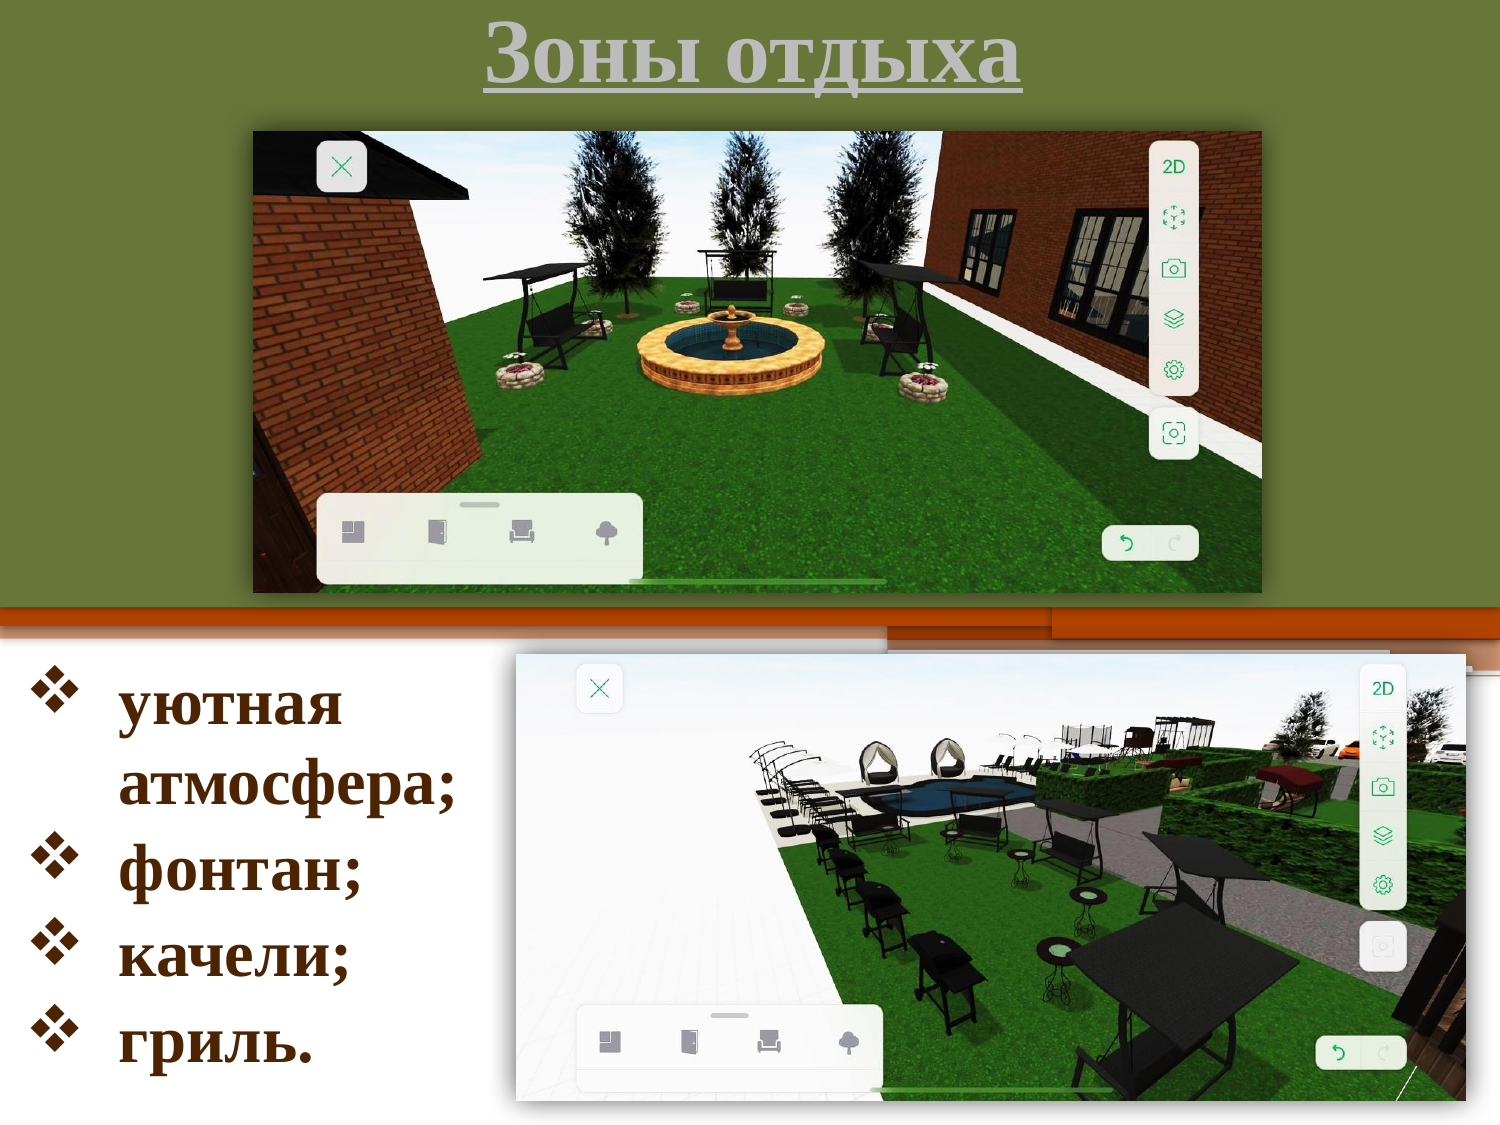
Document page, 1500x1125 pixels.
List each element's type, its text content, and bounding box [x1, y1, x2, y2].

text_box уютная атмосфера; фонтан; качели; гриль. [0, 650, 479, 1125]
picture [516, 654, 1467, 1101]
picture [253, 131, 1263, 593]
text_box Зоны отдыха [467, 0, 1038, 108]
